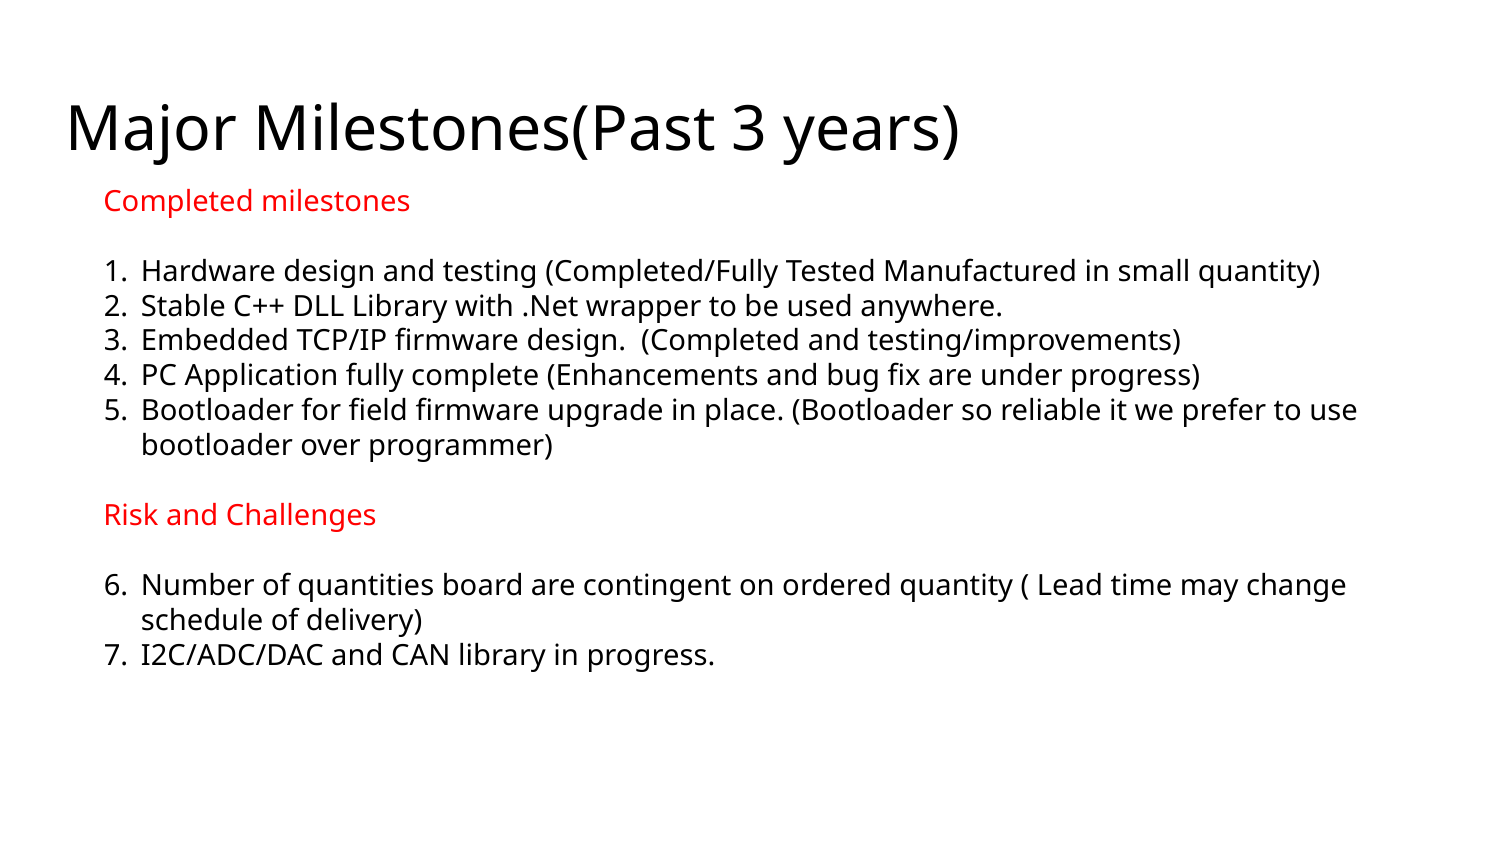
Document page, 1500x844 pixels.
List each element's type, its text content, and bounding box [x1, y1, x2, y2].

text_box Major Milestones(Past 3 years) [51, 72, 1449, 166]
text_box Completed milestones Hardware design and testing (Completed/Fully Tested Manufactured in small quantity) Stable C++ DLL Library with .Net wrapper to be used anywhere. Embedded TCP/IP firmware design. (Completed and testing/improvements) PC Application fully complete (Enhancements and bug fix are under progress) Bootloader for field firmware upgrade in place. (Bootloader so reliable it we prefer to use bootloader over programmer) Risk and Challenges Number of quantities board are contingent on ordered quantity ( Lead time may change schedule of delivery) I2C/ADC/DAC and CAN library in progress. [51, 166, 1449, 749]
